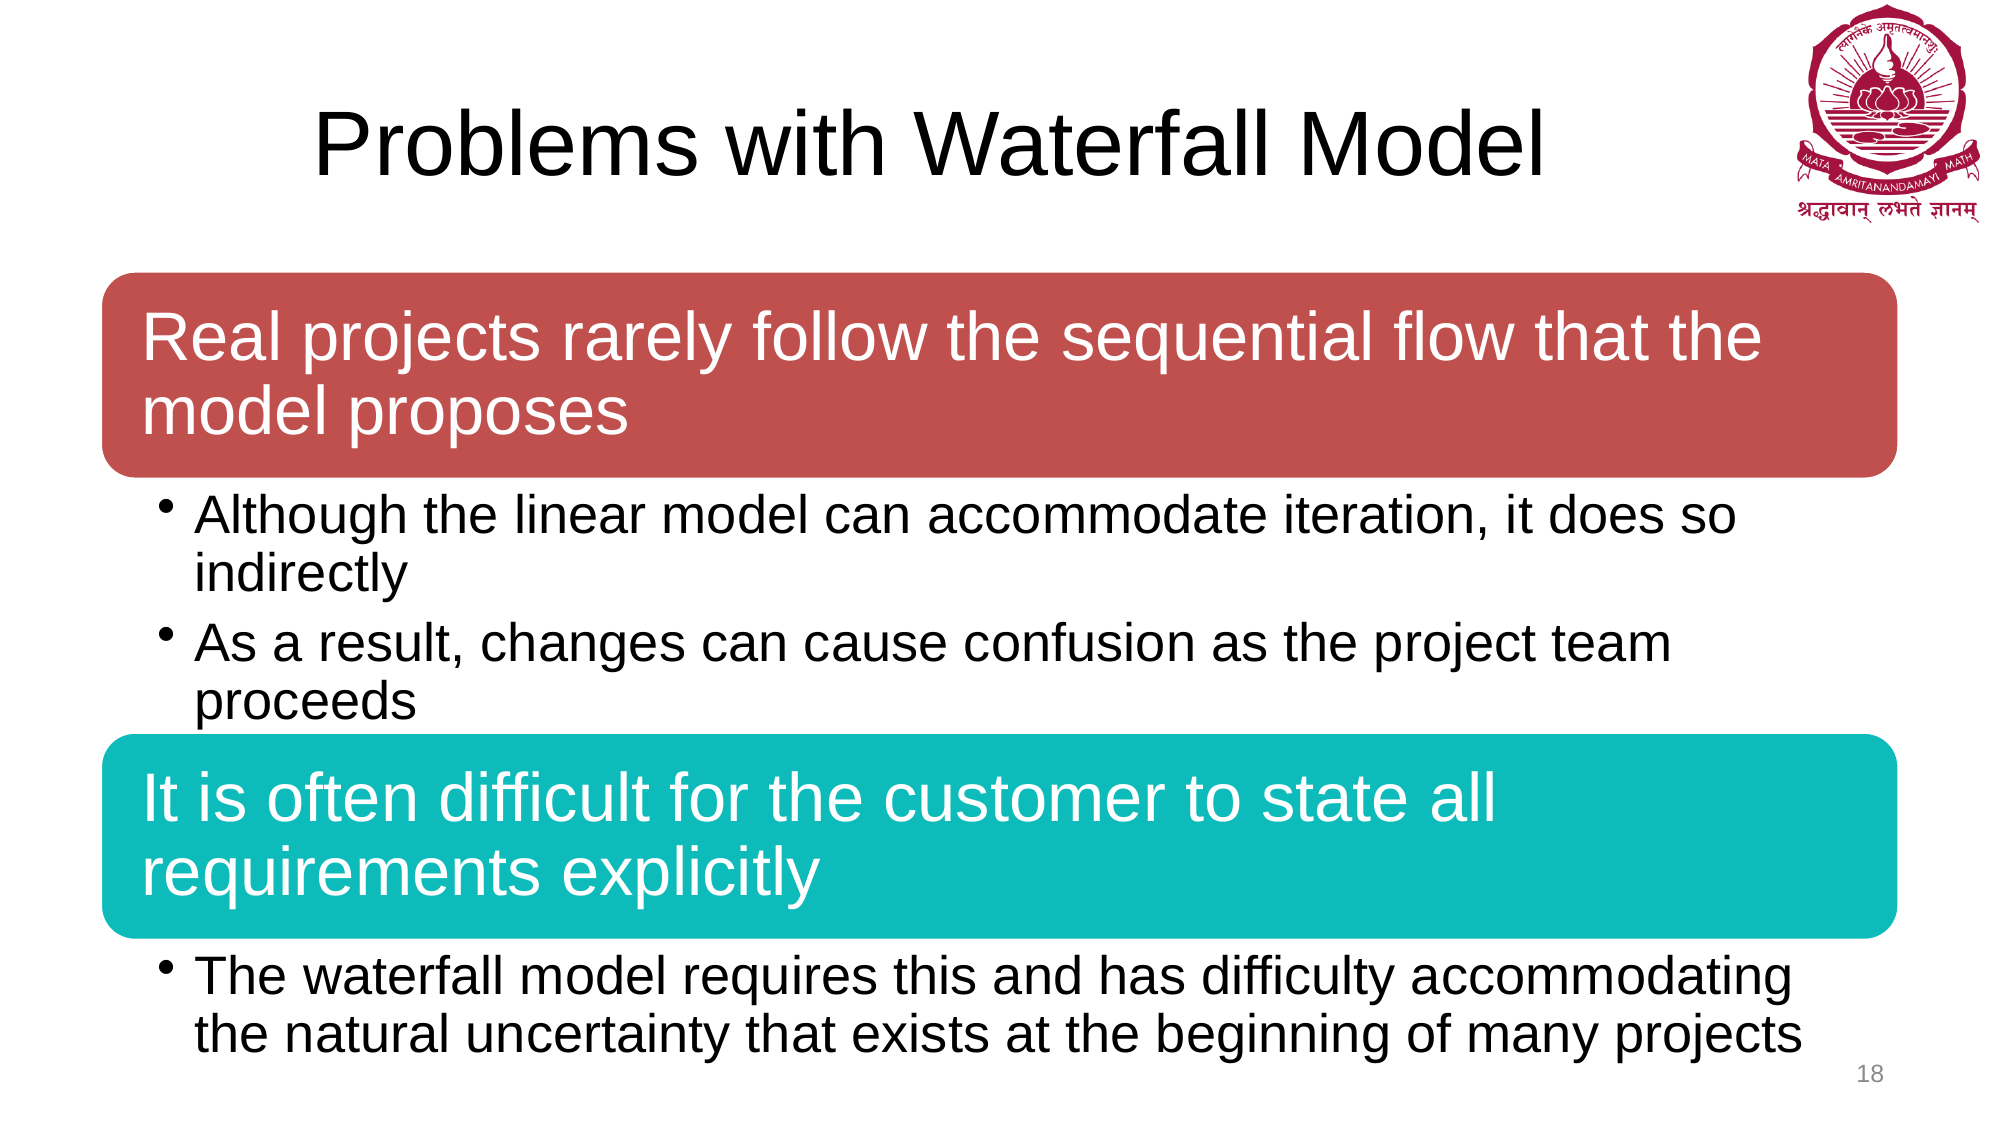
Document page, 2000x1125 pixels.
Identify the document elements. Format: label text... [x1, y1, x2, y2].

title Problems with Waterfall Model [99, 45, 1763, 233]
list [99, 262, 1900, 1076]
slide_number 18 [1432, 1076, 1900, 1103]
picture [1776, 1, 2000, 225]
